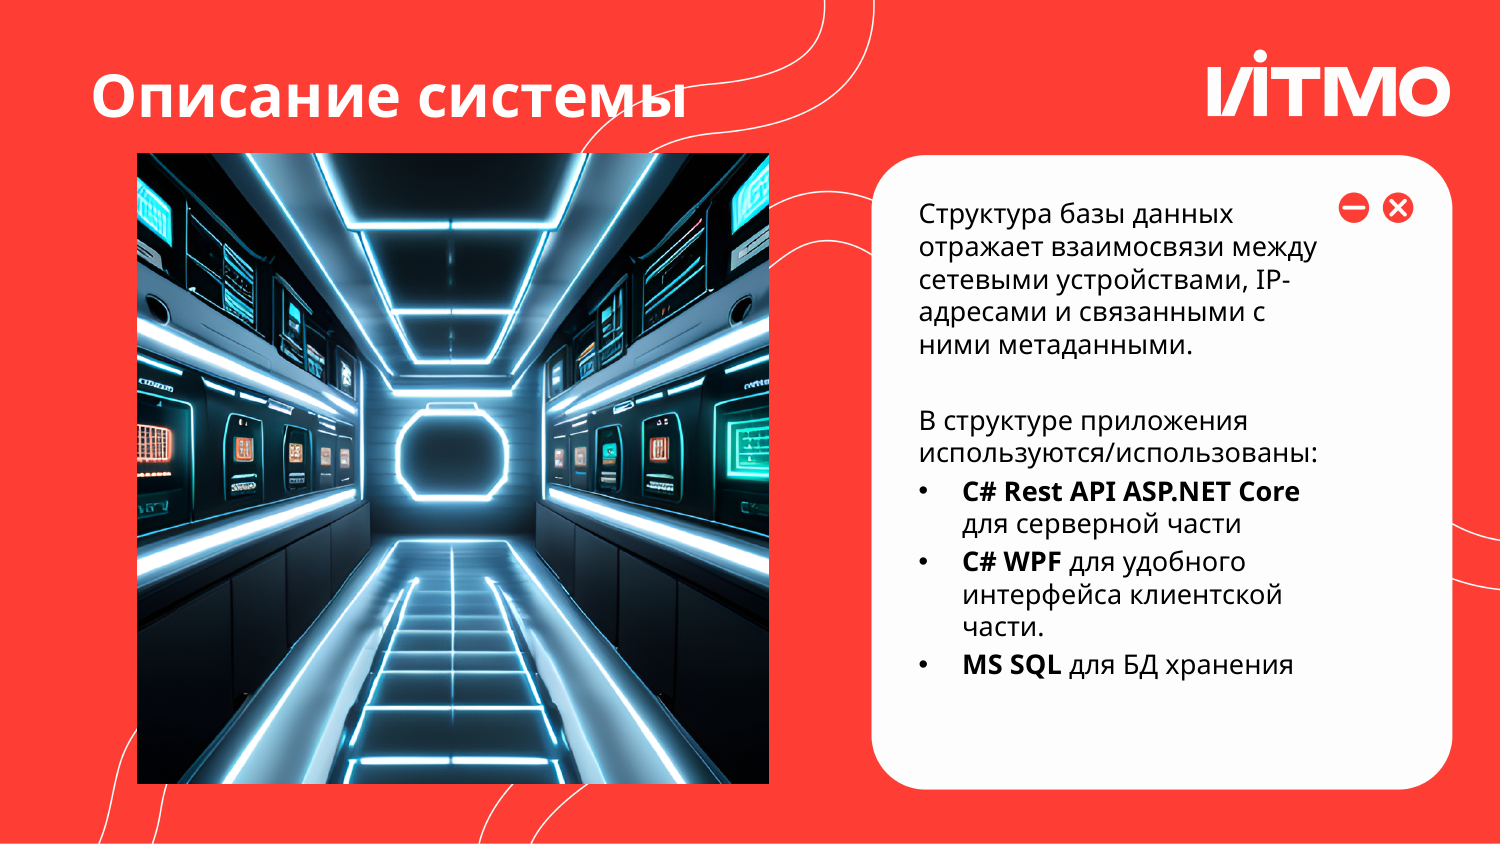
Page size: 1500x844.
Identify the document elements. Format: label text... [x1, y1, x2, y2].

picture [0, 0, 1500, 844]
title Описание системы [75, 50, 1195, 137]
list Структура базы данных отражает взаимосвязи между сетевыми устройствами, IP-адресами и связанными с ними метаданными. В структуре приложения используются/использованы: C# Rest API ASP.NET Core для серверной части C# WPF для удобного интерфейса клиентской части. MS SQL для БД хранения [903, 189, 1339, 752]
